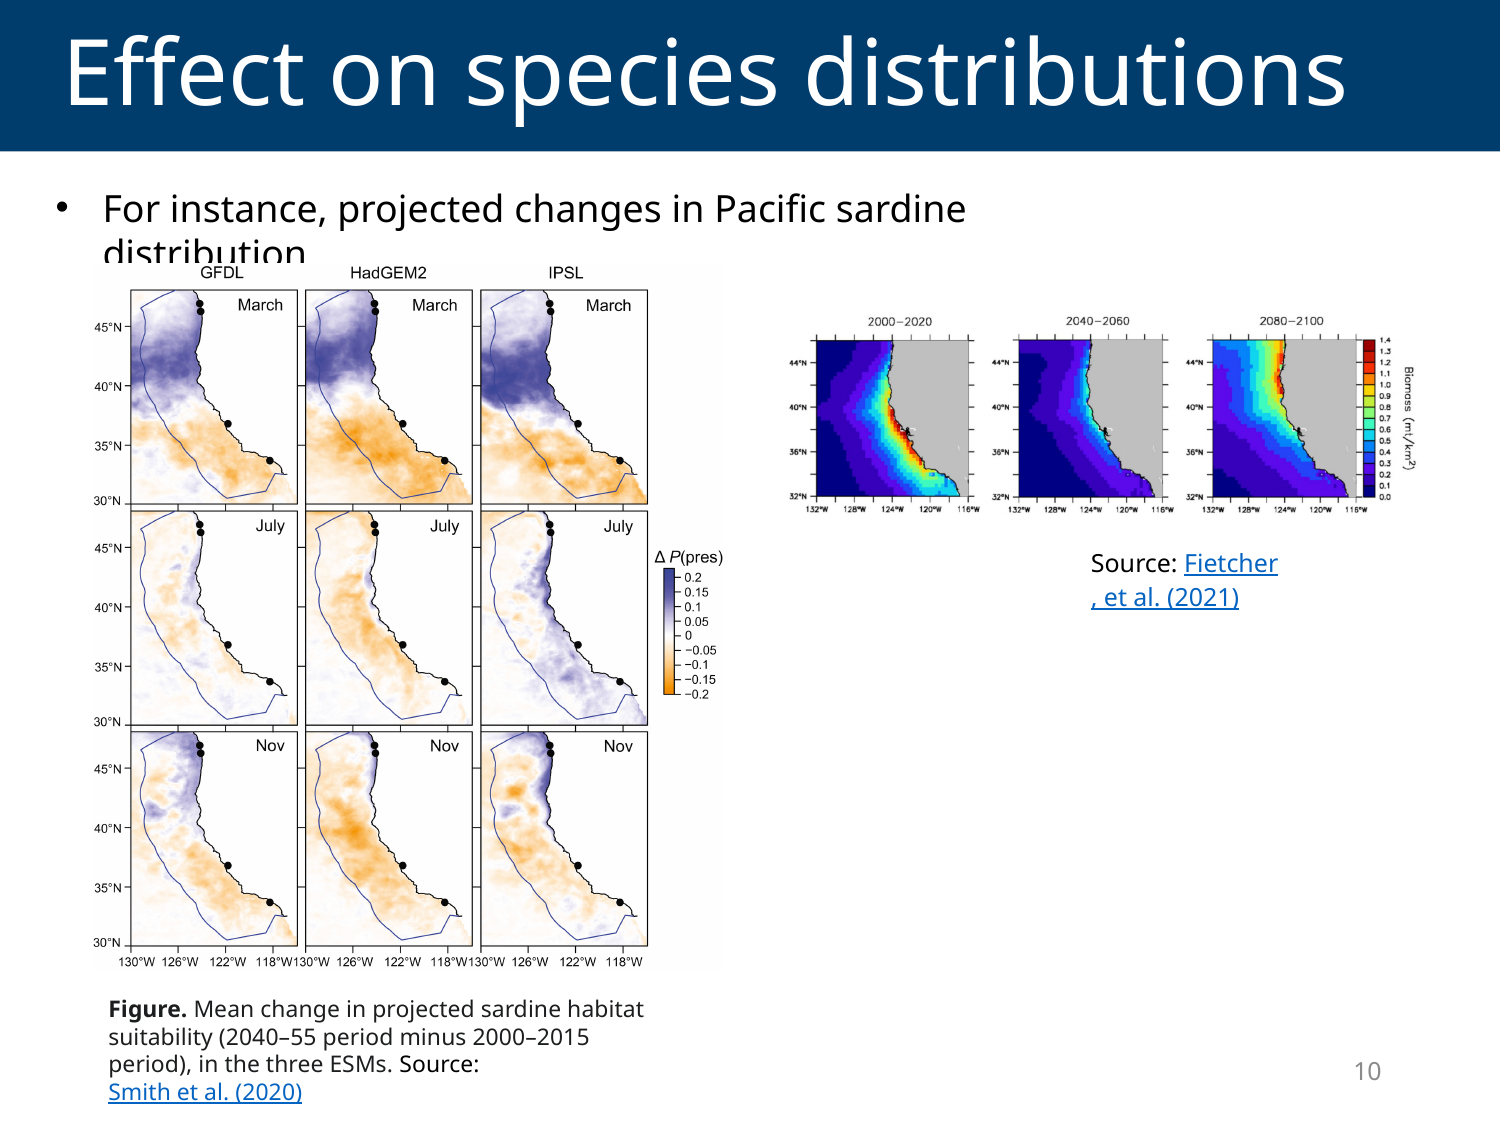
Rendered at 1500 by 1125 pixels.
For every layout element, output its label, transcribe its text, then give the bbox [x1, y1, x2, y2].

picture [781, 307, 1425, 523]
title Effect on species distributions [0, 0, 1500, 152]
text_box Figure. Mean change in projected sardine habitat suitability (2040–55 period minus 2000–2015 period), in the three ESMs. Source: Smith et al. (2020) [93, 987, 687, 1125]
text_box For instance, projected changes in Pacific sardine distribution [40, 177, 1145, 282]
text_box Source: Fietcher, et al. (2021) [1075, 539, 1440, 623]
slide_number 10 [1059, 1042, 1397, 1103]
picture [93, 263, 723, 970]
